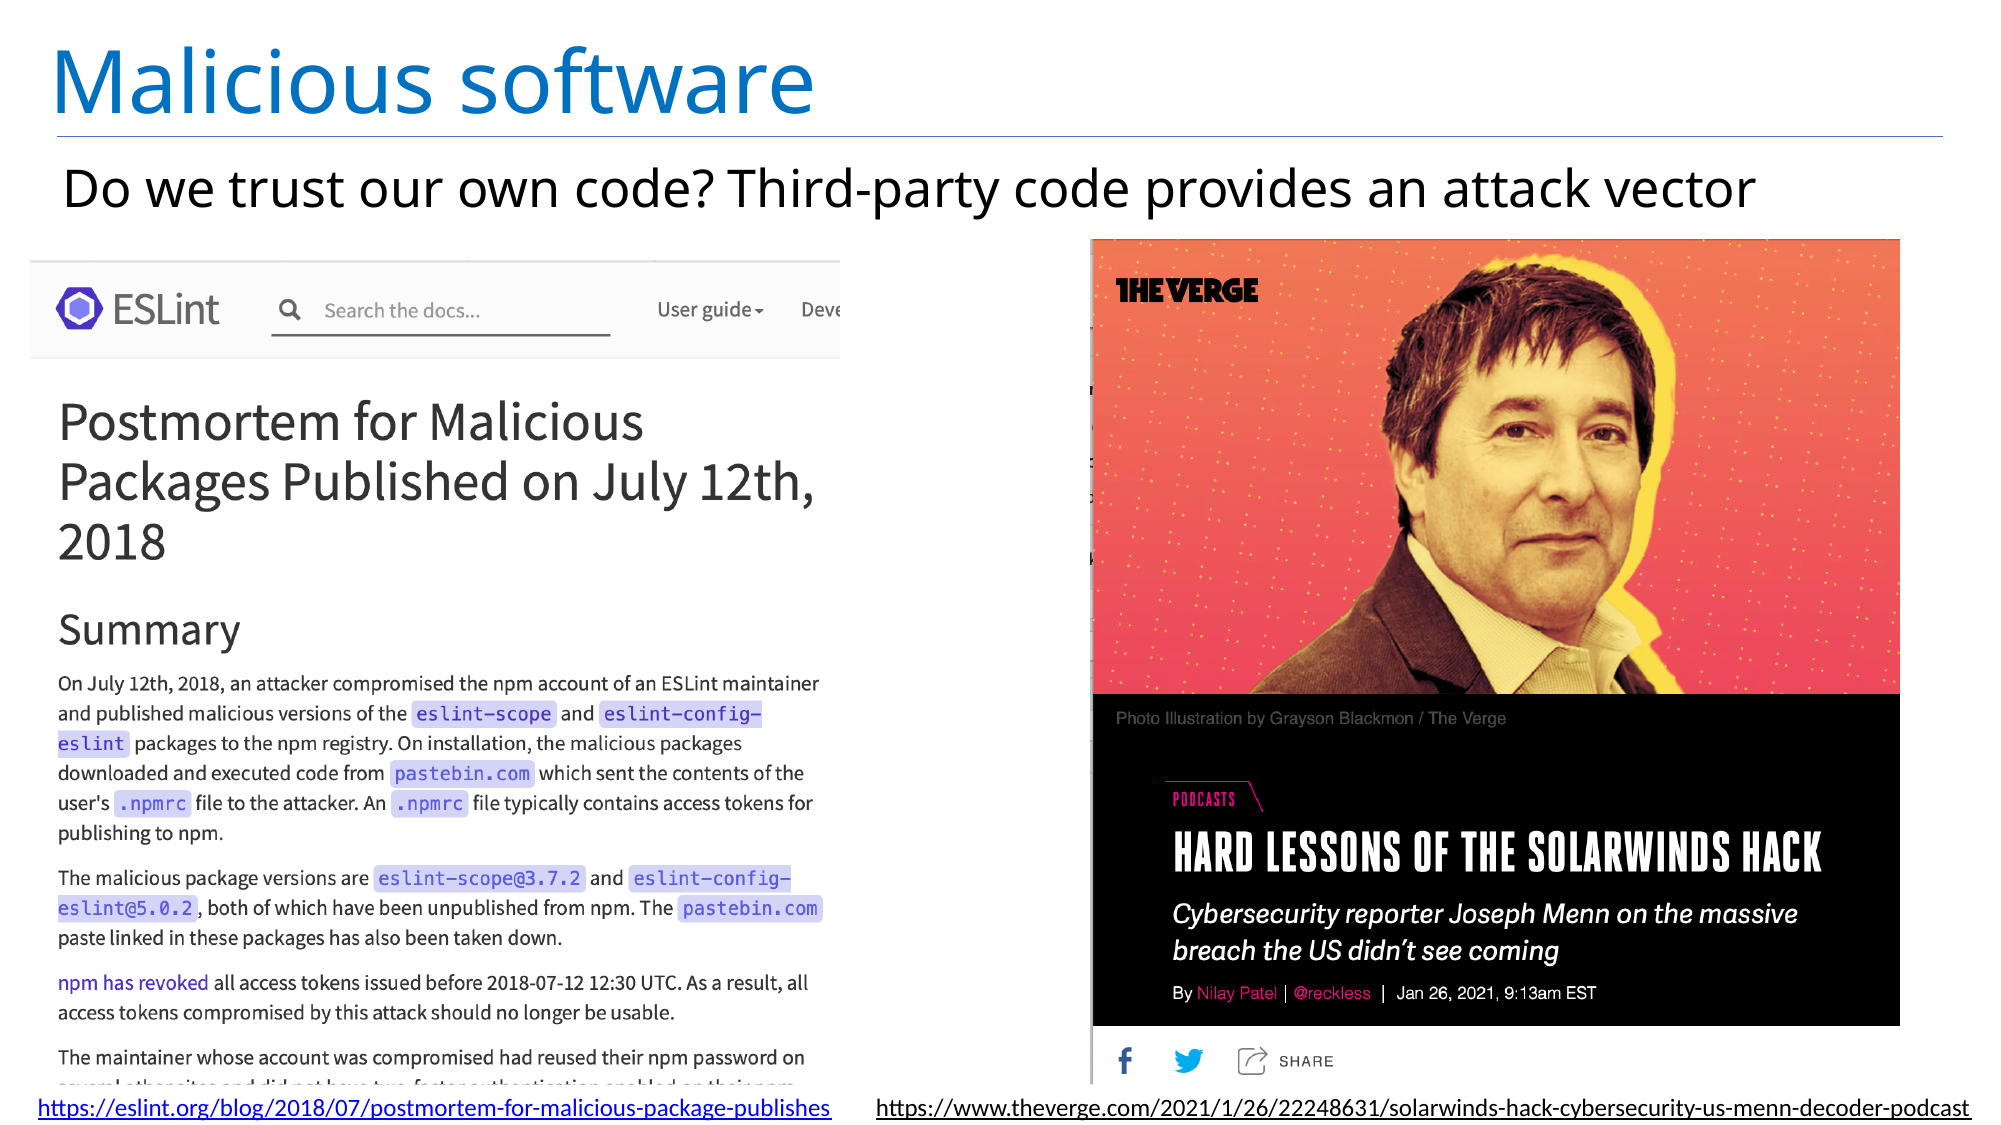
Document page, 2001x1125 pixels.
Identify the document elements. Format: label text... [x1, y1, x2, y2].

title Malicious software [41, 0, 2000, 141]
picture [29, 260, 840, 1125]
picture [1090, 238, 1901, 1125]
text_box https://www.theverge.com/2021/1/26/22248631/solarwinds-hack-cybersecurity-us-menn-decoder-podcast [856, 1084, 1090, 1125]
text_box https://www.theverge.com/2021/1/26/22248631/solarwinds-hack-cybersecurity-us-menn-decoder-podcast [1901, 1084, 1998, 1125]
list Do we trust our own code? Third-party code provides an attack vector [54, 154, 1975, 1061]
